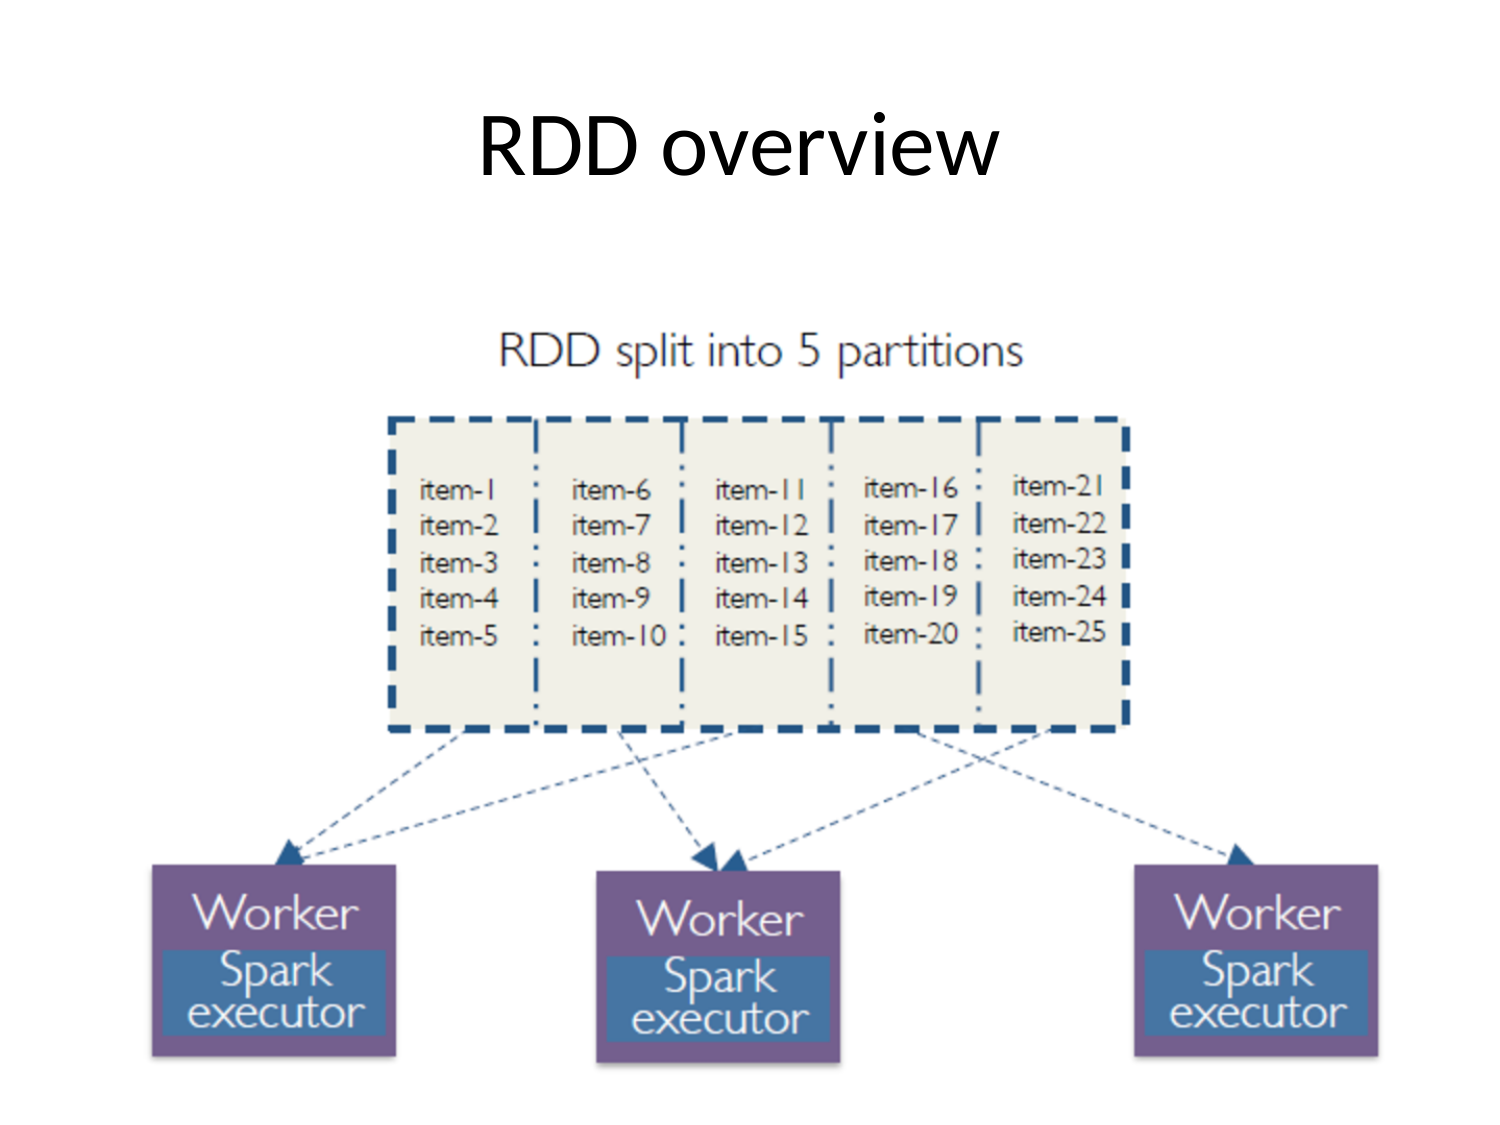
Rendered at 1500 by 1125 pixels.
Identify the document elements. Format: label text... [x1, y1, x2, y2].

title RDD overview [75, 45, 1425, 233]
picture [123, 314, 1421, 1092]
